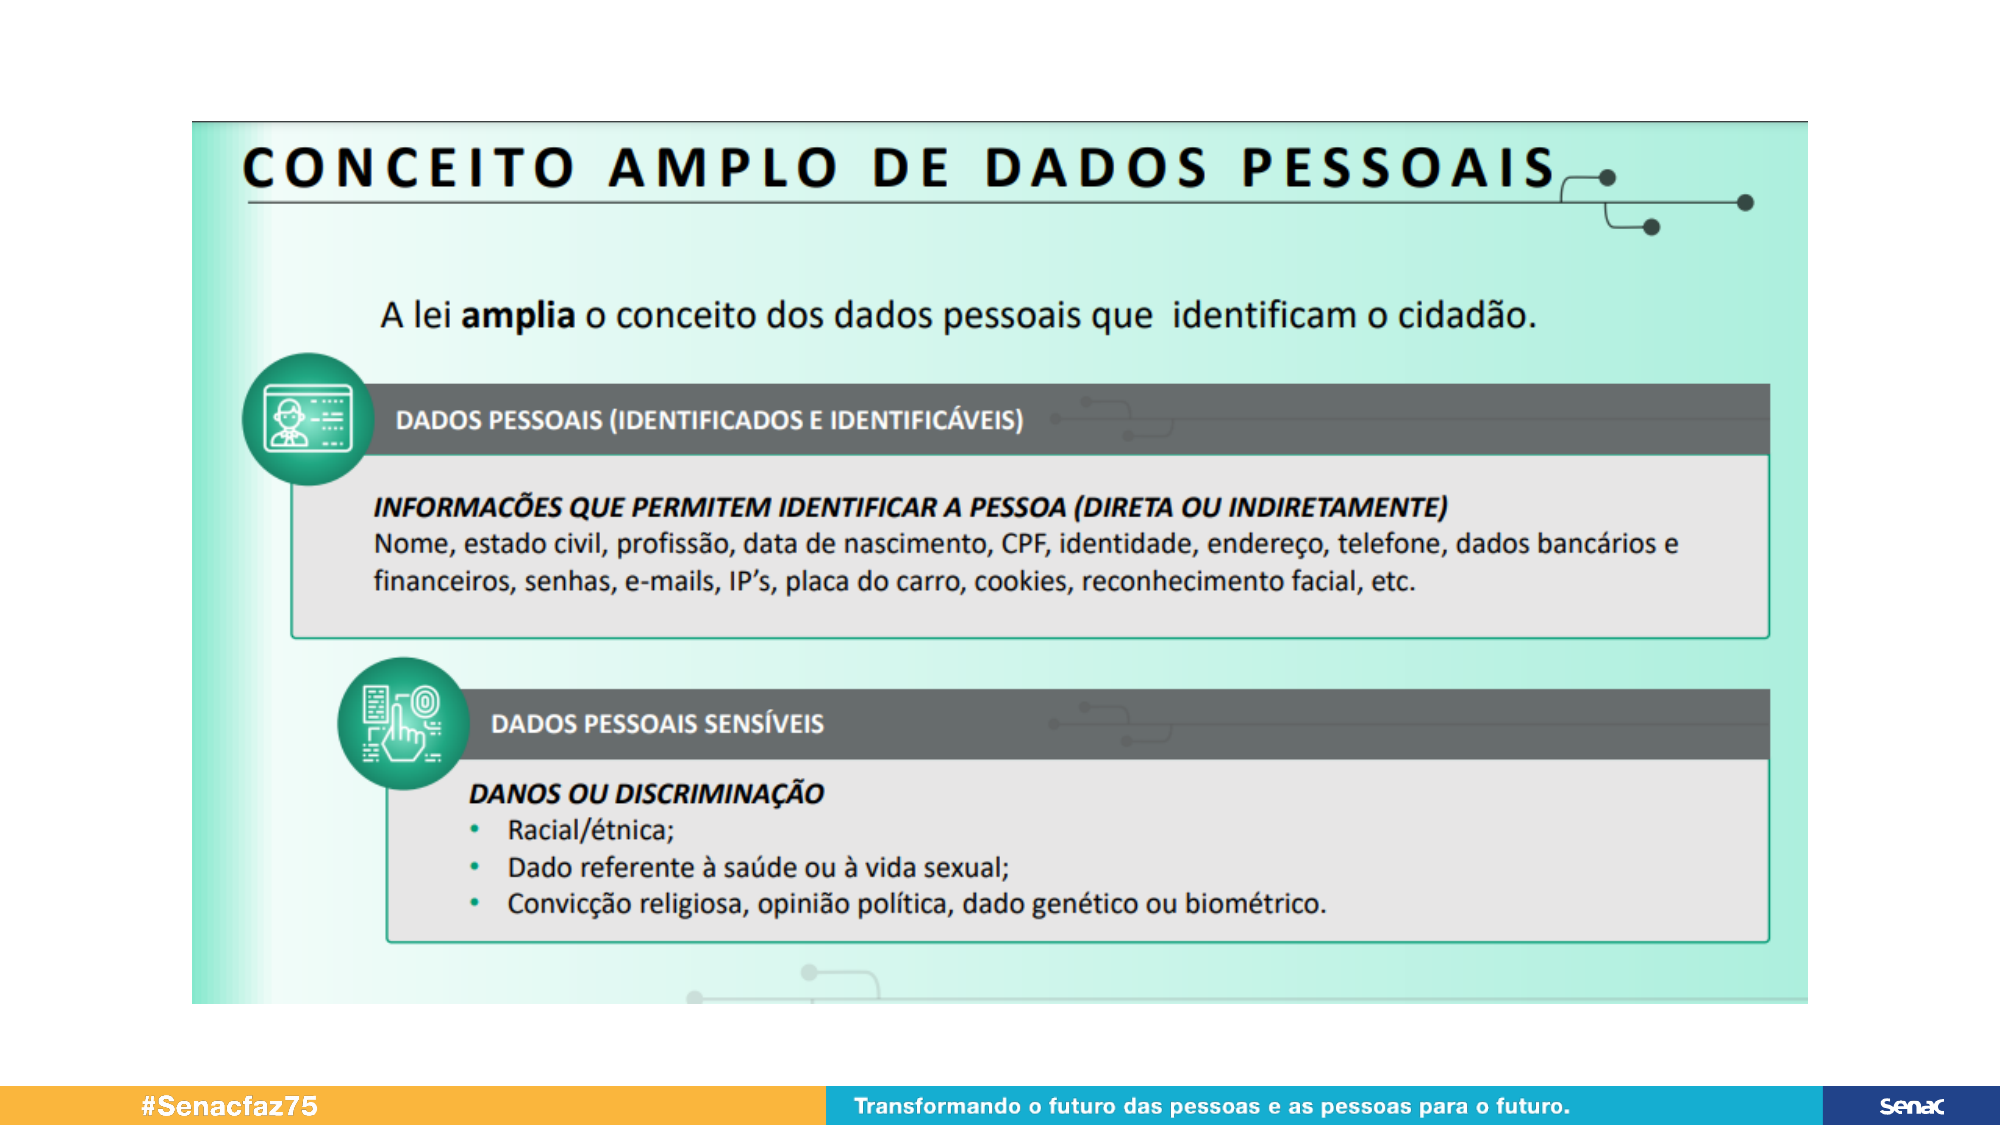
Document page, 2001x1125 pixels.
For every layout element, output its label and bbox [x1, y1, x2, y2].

picture [192, 121, 1808, 1004]
picture [0, 1078, 2000, 1125]
